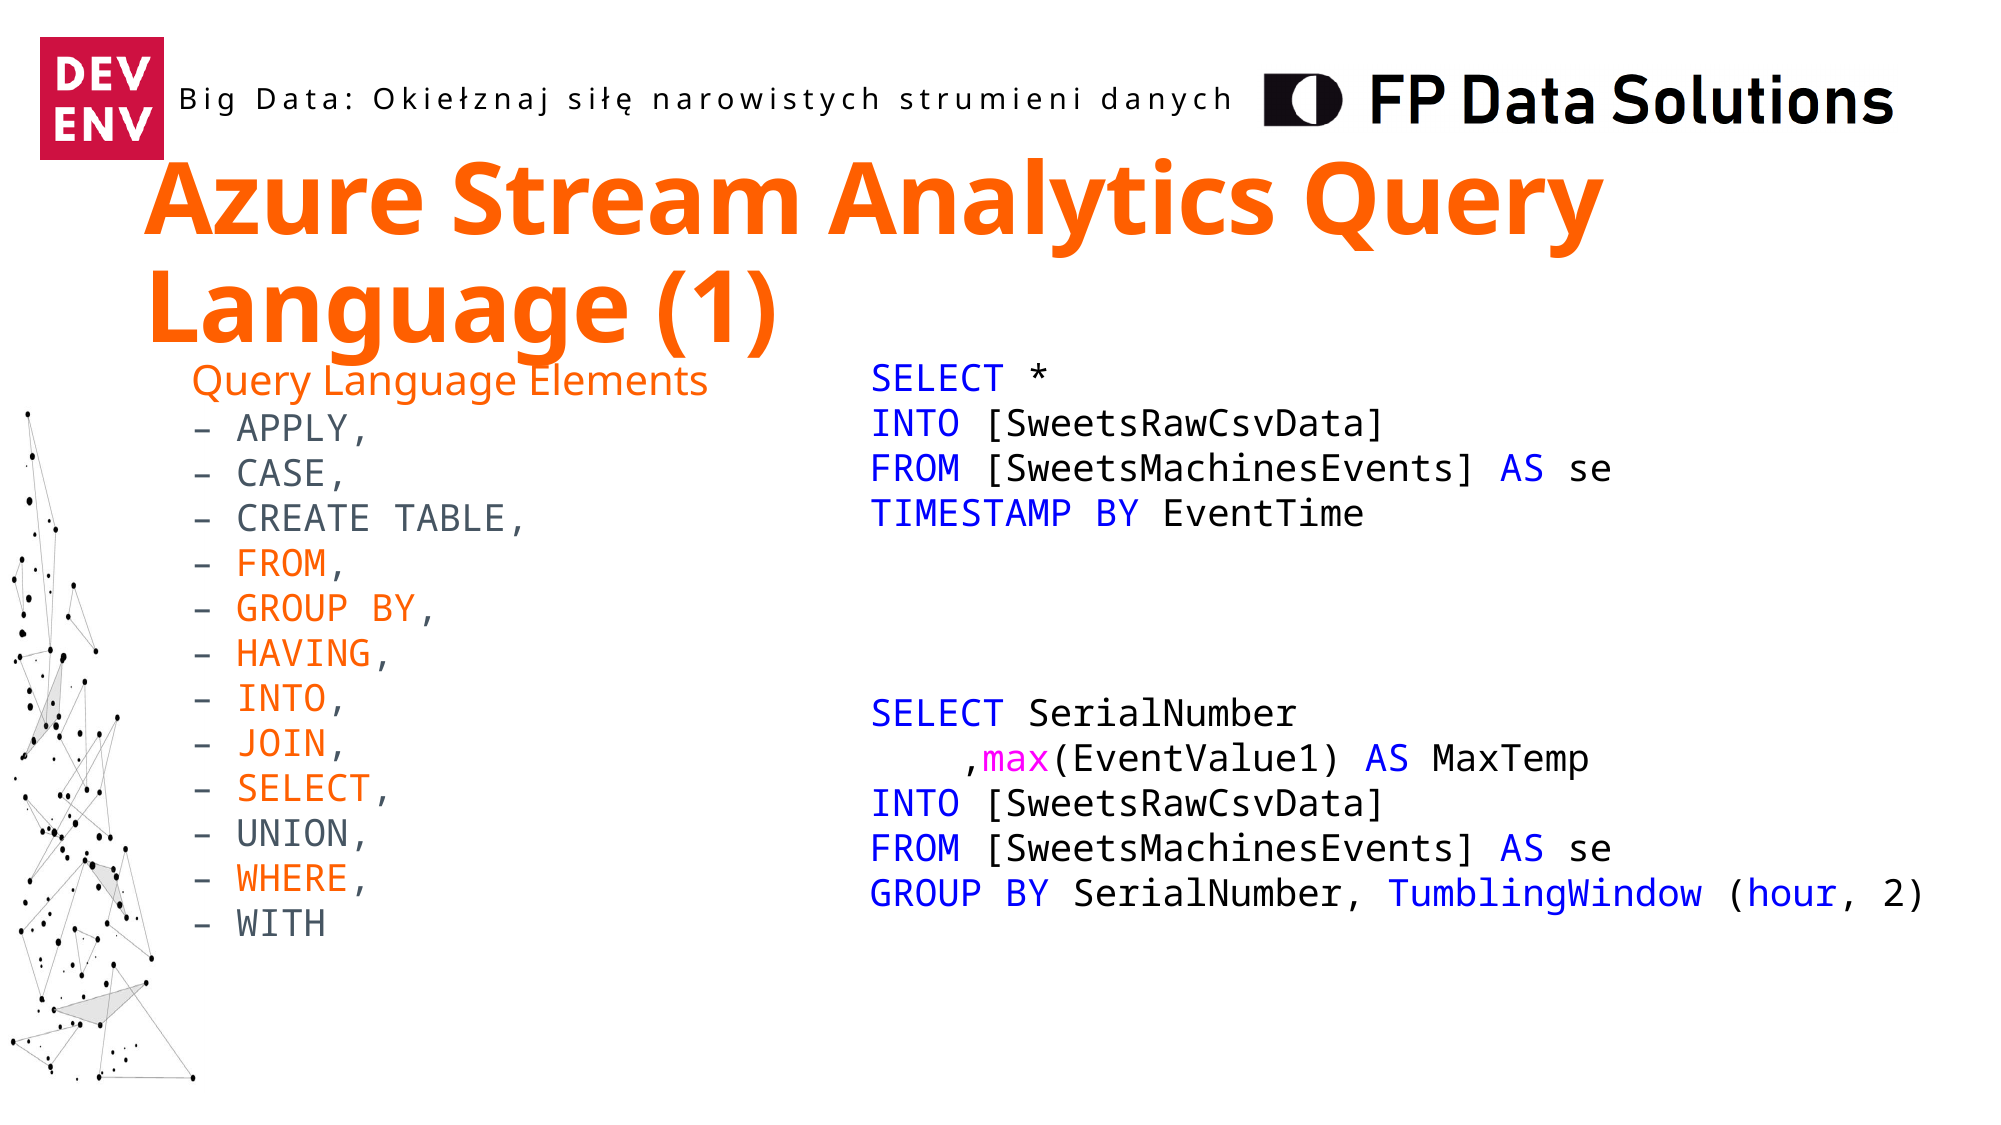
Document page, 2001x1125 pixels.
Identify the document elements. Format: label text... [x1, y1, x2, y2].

text_box SELECT * INTO [SweetsRawCsvData] FROM [SweetsMachinesEvents] AS se TIMESTAMP BY EventTime [855, 346, 1988, 542]
picture [40, 37, 164, 160]
text_box Azure Stream Analytics Query Language (1) [129, 140, 1833, 298]
picture [0, 398, 205, 1093]
text_box Query Language Elements – APPLY, – CASE, – CREATE TABLE, – FROM, – GROUP BY, – HAVING, – INTO, – JOIN, – SELECT, – UNION, – WHERE, – WITH [176, 346, 731, 997]
text_box SELECT SerialNumber ,max(EventValue1) AS MaxTemp INTO [SweetsRawCsvData] FROM [SweetsMachinesEvents] AS se GROUP BY SerialNumber, TumblingWindow (hour, 2) [855, 681, 1988, 922]
picture [1257, 64, 1898, 133]
